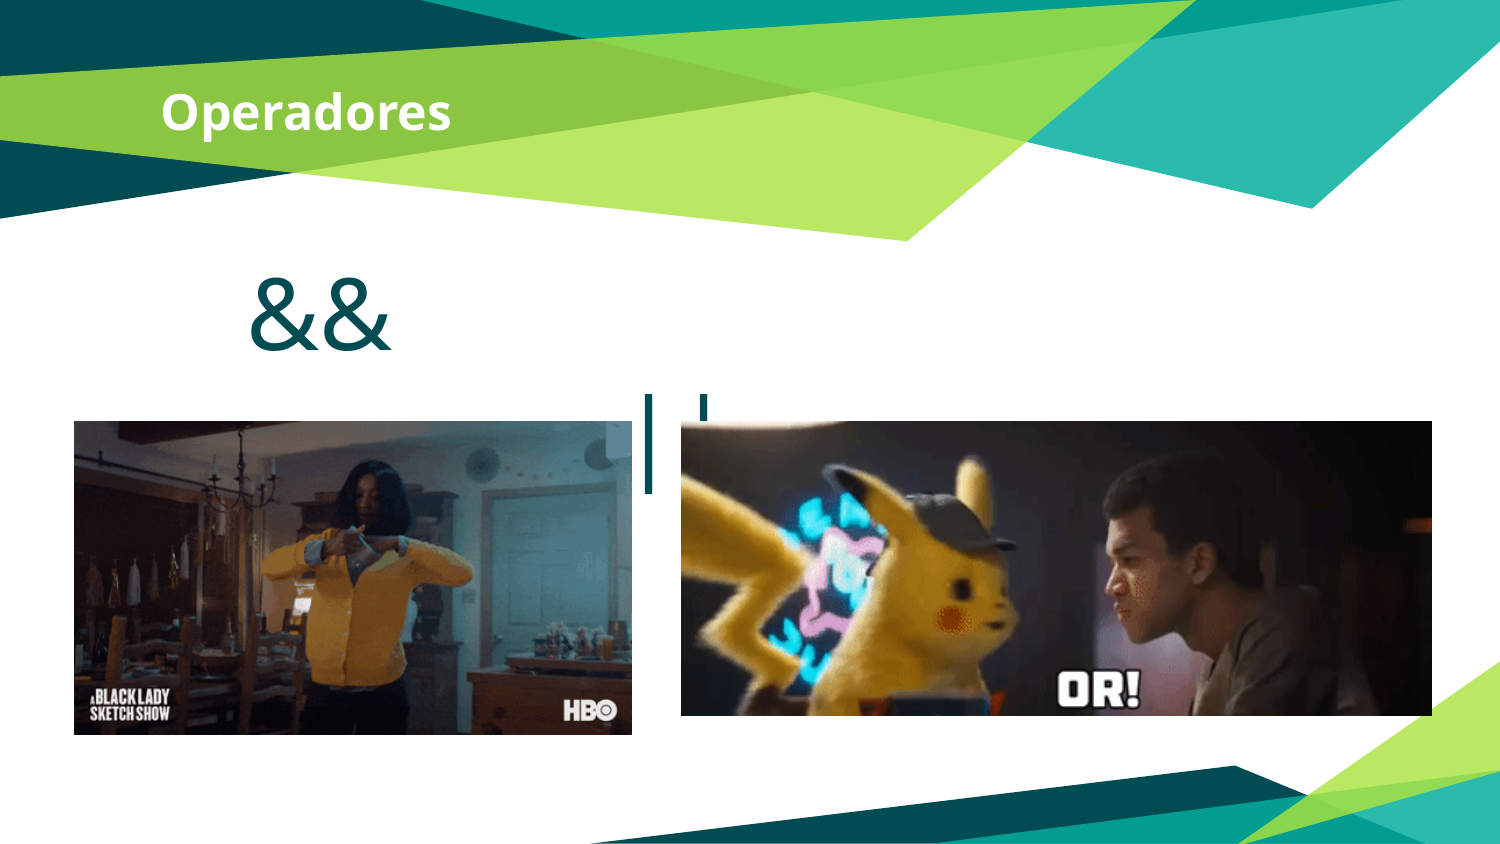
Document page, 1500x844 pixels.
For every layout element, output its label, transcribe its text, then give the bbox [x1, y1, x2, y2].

picture [681, 421, 1432, 736]
title Operadores [145, 65, 1355, 206]
list && || [155, 235, 1344, 344]
picture [74, 421, 632, 736]
